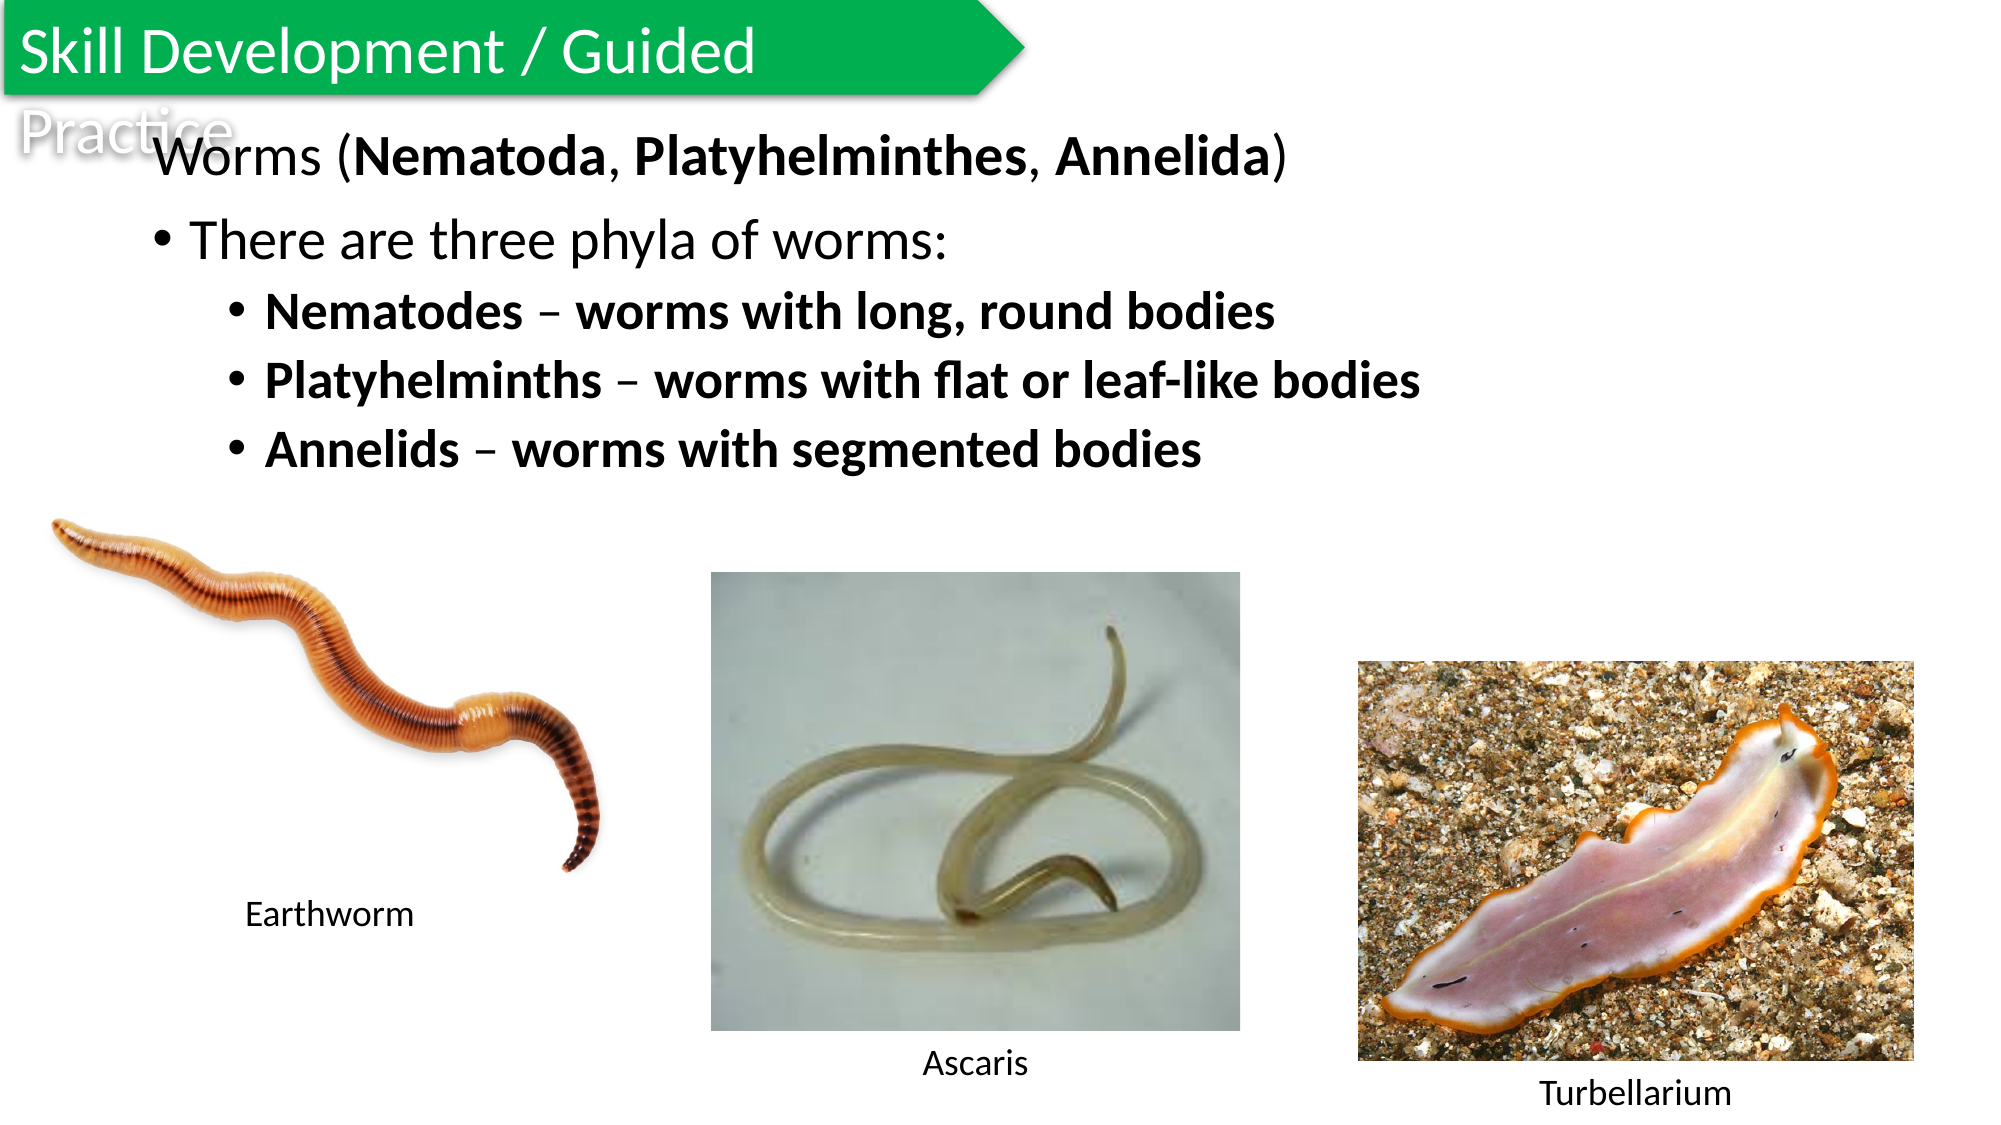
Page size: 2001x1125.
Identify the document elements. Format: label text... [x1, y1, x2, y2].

picture [43, 513, 617, 882]
text_box Skill Development / Guided Practice [4, 0, 1025, 95]
picture [1358, 661, 1914, 1061]
text_box Ascaris [907, 1031, 1044, 1091]
text_box Earthworm [230, 882, 430, 942]
list Worms (Nematoda, Platyhelminthes, Annelida) There are three phyla of worms: Nematodes – worms with long, round bodies Platyhelminths – worms with flat or leaf-like bodies Annelids – worms with segmented bodies [137, 118, 1542, 832]
picture [710, 572, 1241, 1031]
text_box Turbellarium [1524, 1061, 1748, 1121]
